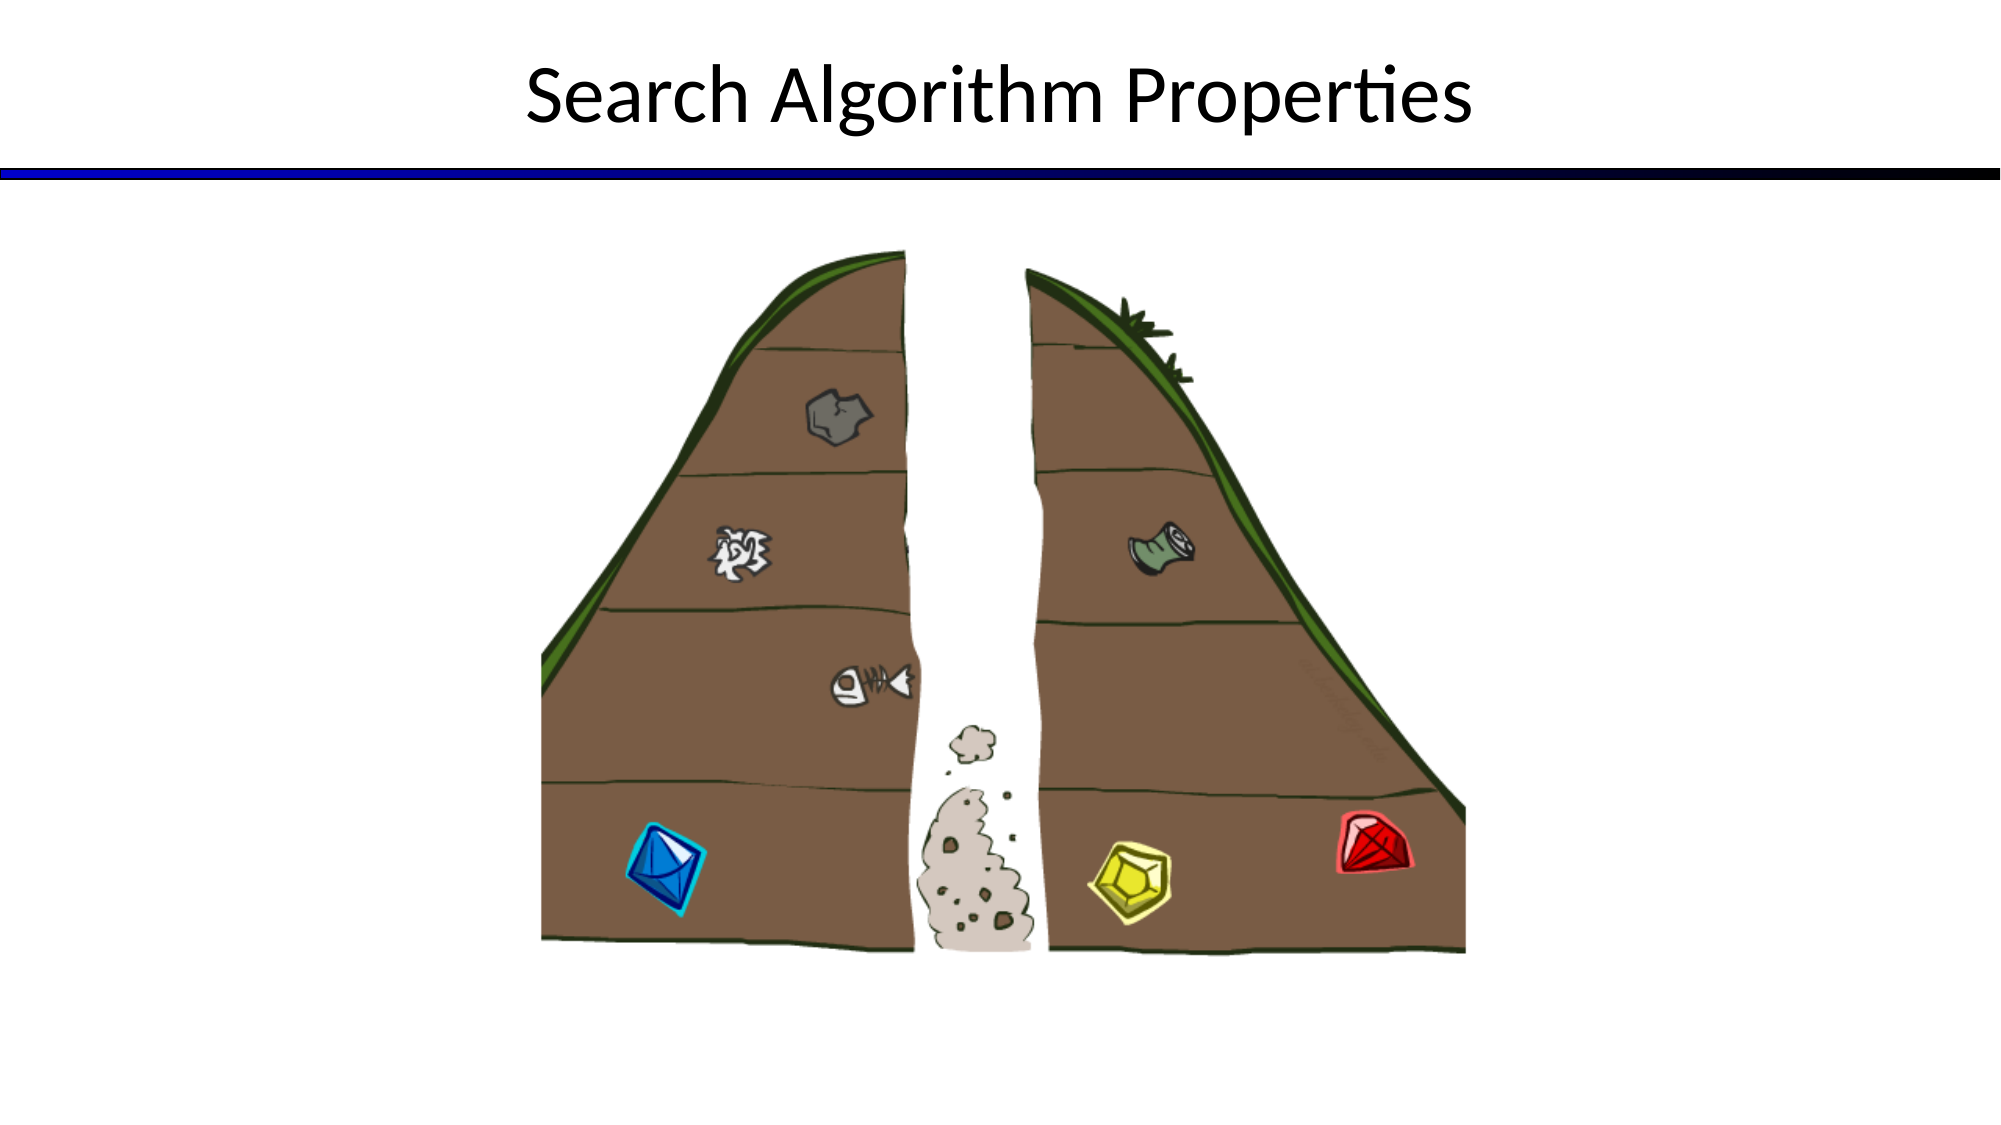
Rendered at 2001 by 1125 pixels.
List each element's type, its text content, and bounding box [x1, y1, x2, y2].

text_box Search Algorithm Properties [0, 0, 2000, 184]
picture [529, 236, 1488, 961]
